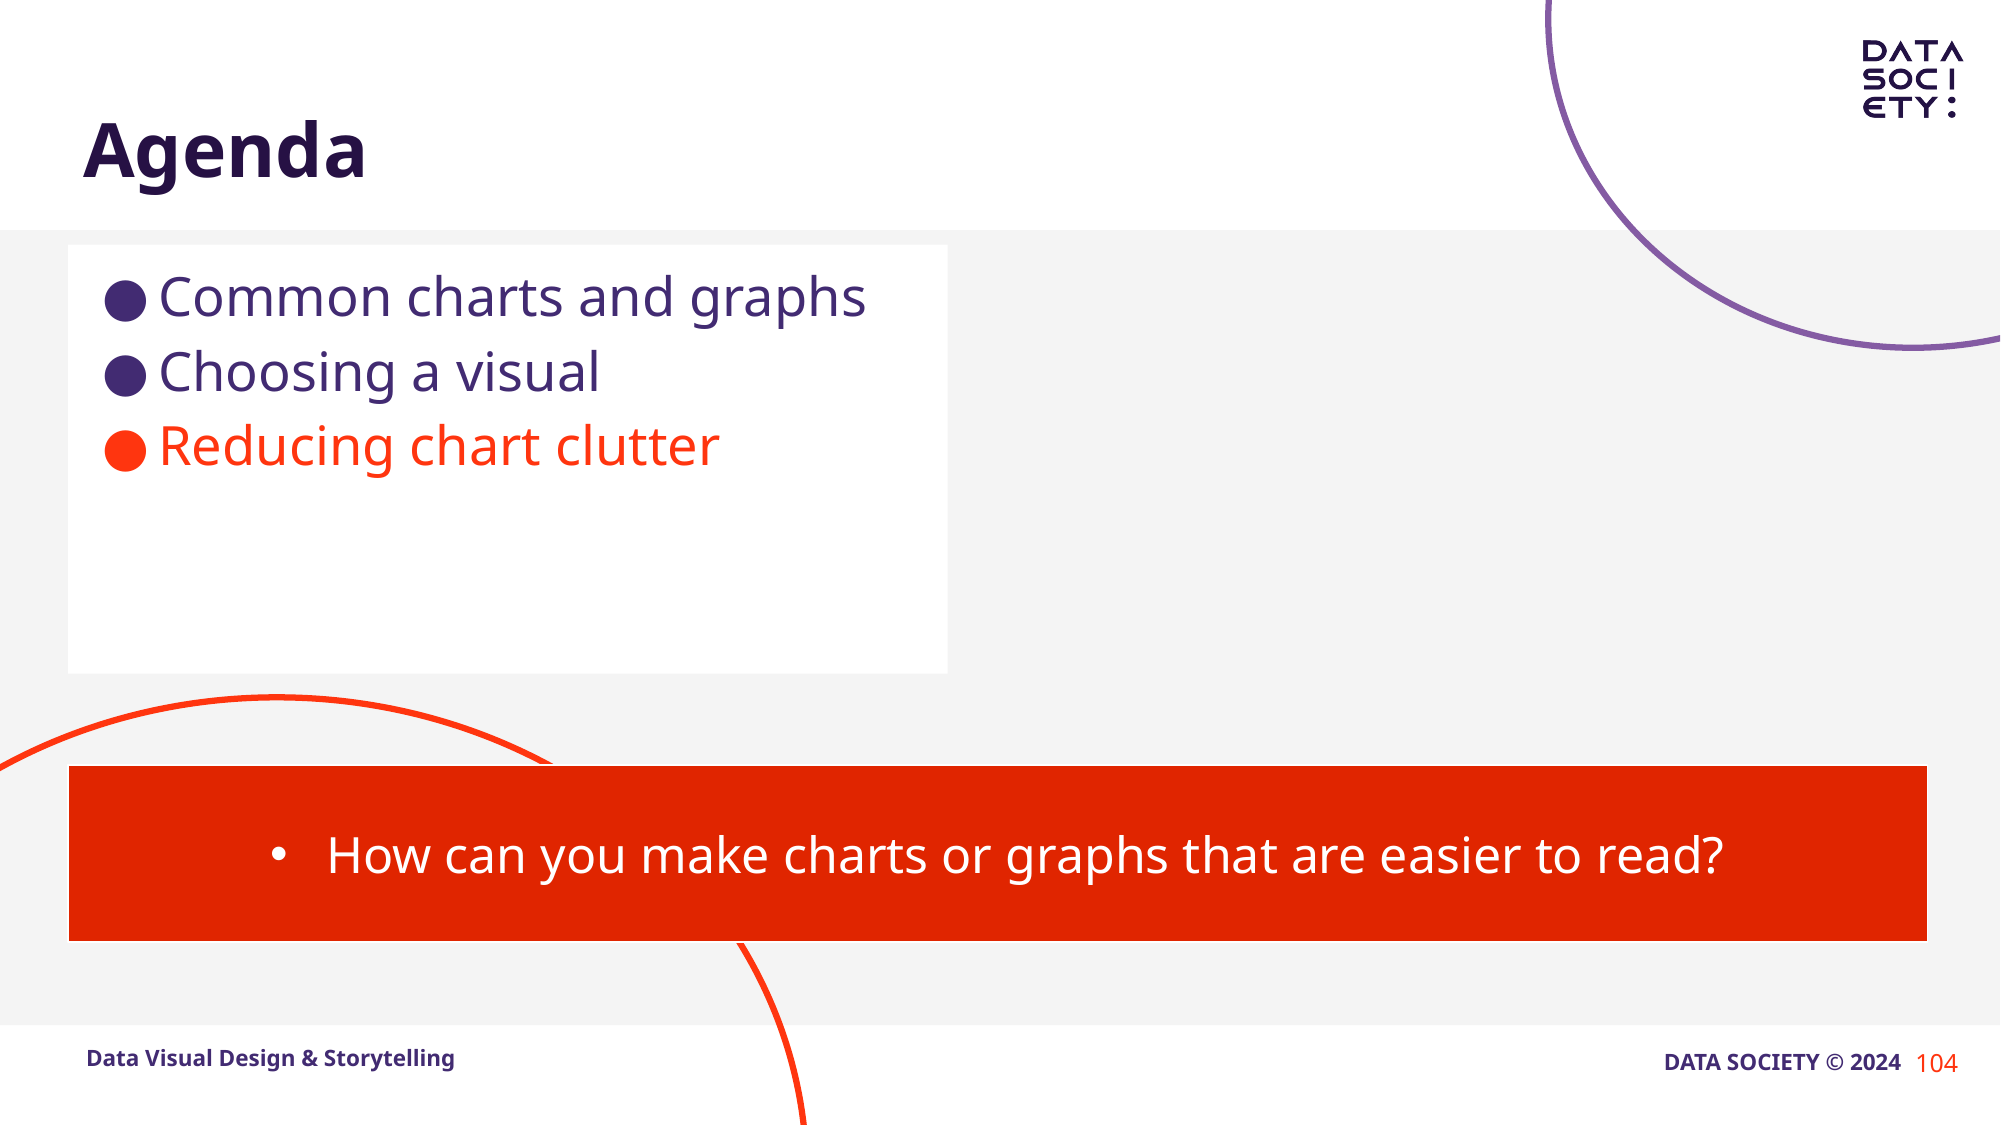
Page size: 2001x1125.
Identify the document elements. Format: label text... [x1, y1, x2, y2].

text_box How can you make charts or graphs that are easier to read? [68, 764, 1928, 942]
list Common charts and graphs Choosing a visual Reducing chart clutter [68, 244, 948, 674]
slide_number 104 [1853, 1033, 1974, 1097]
picture [1863, 40, 1964, 118]
